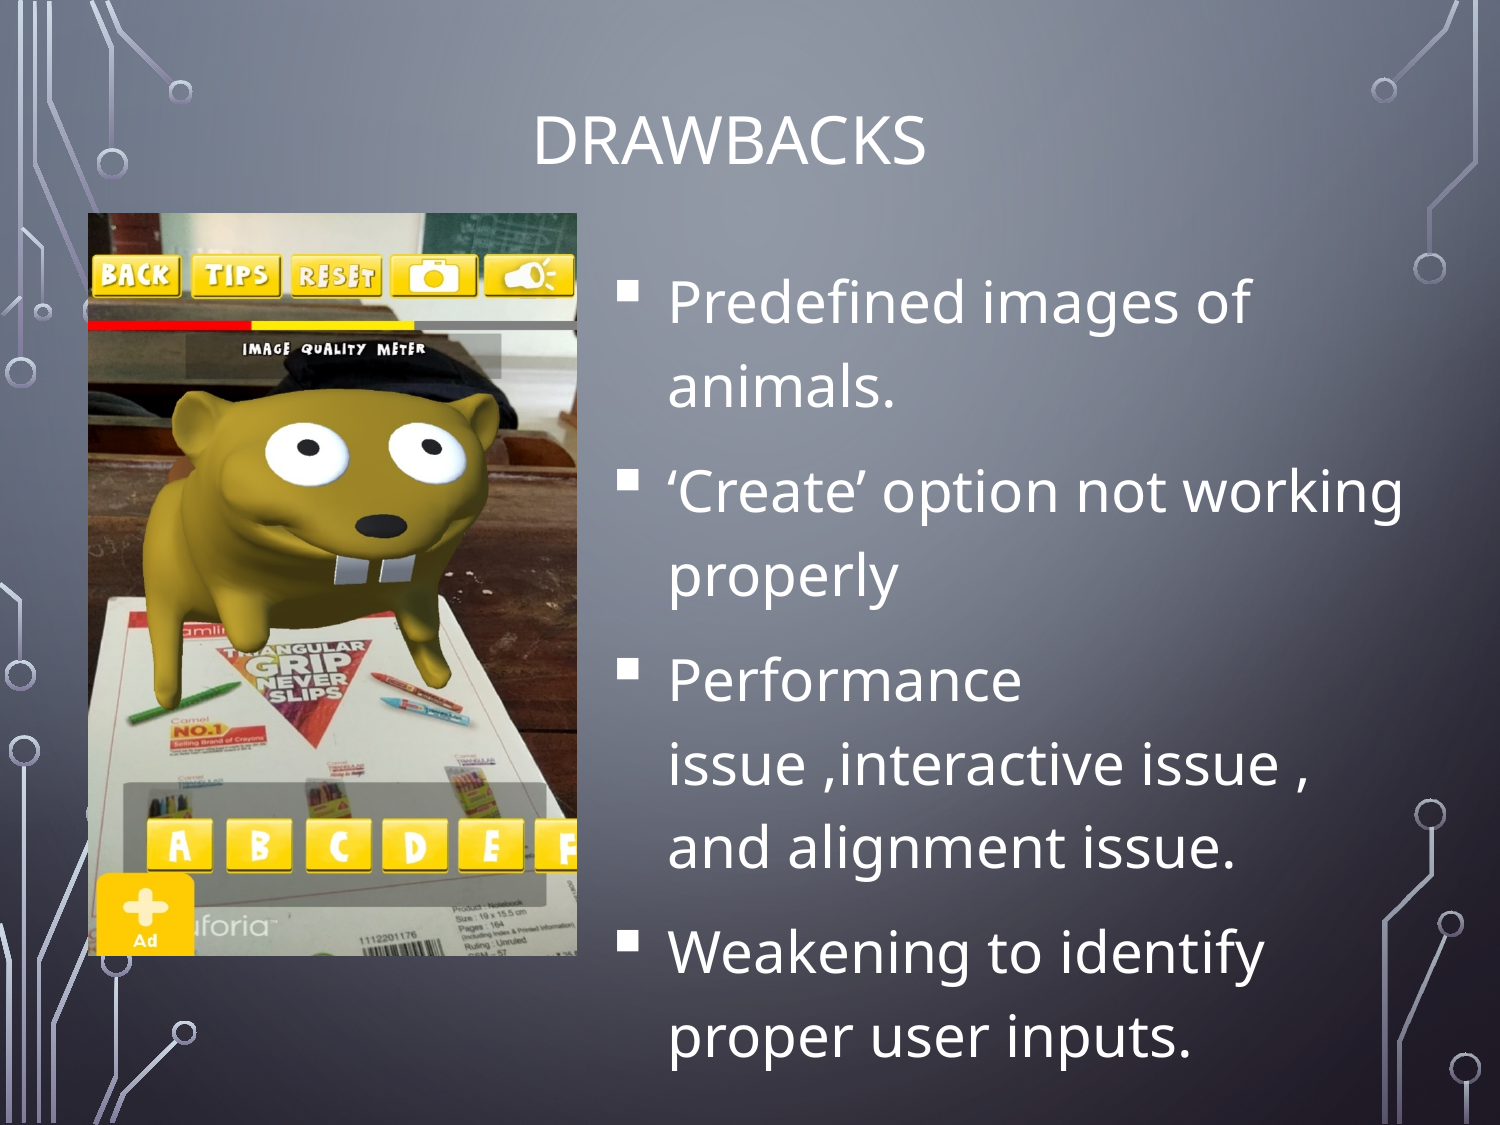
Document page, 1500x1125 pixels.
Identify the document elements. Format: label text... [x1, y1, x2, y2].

list Predefined images of animals. ‘Create’ option not working properly Performance issue ,interactive issue , and alignment issue. Weakening to identify proper user inputs. [596, 243, 1440, 983]
title DRAWBACKS [135, 78, 1324, 187]
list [88, 213, 577, 956]
